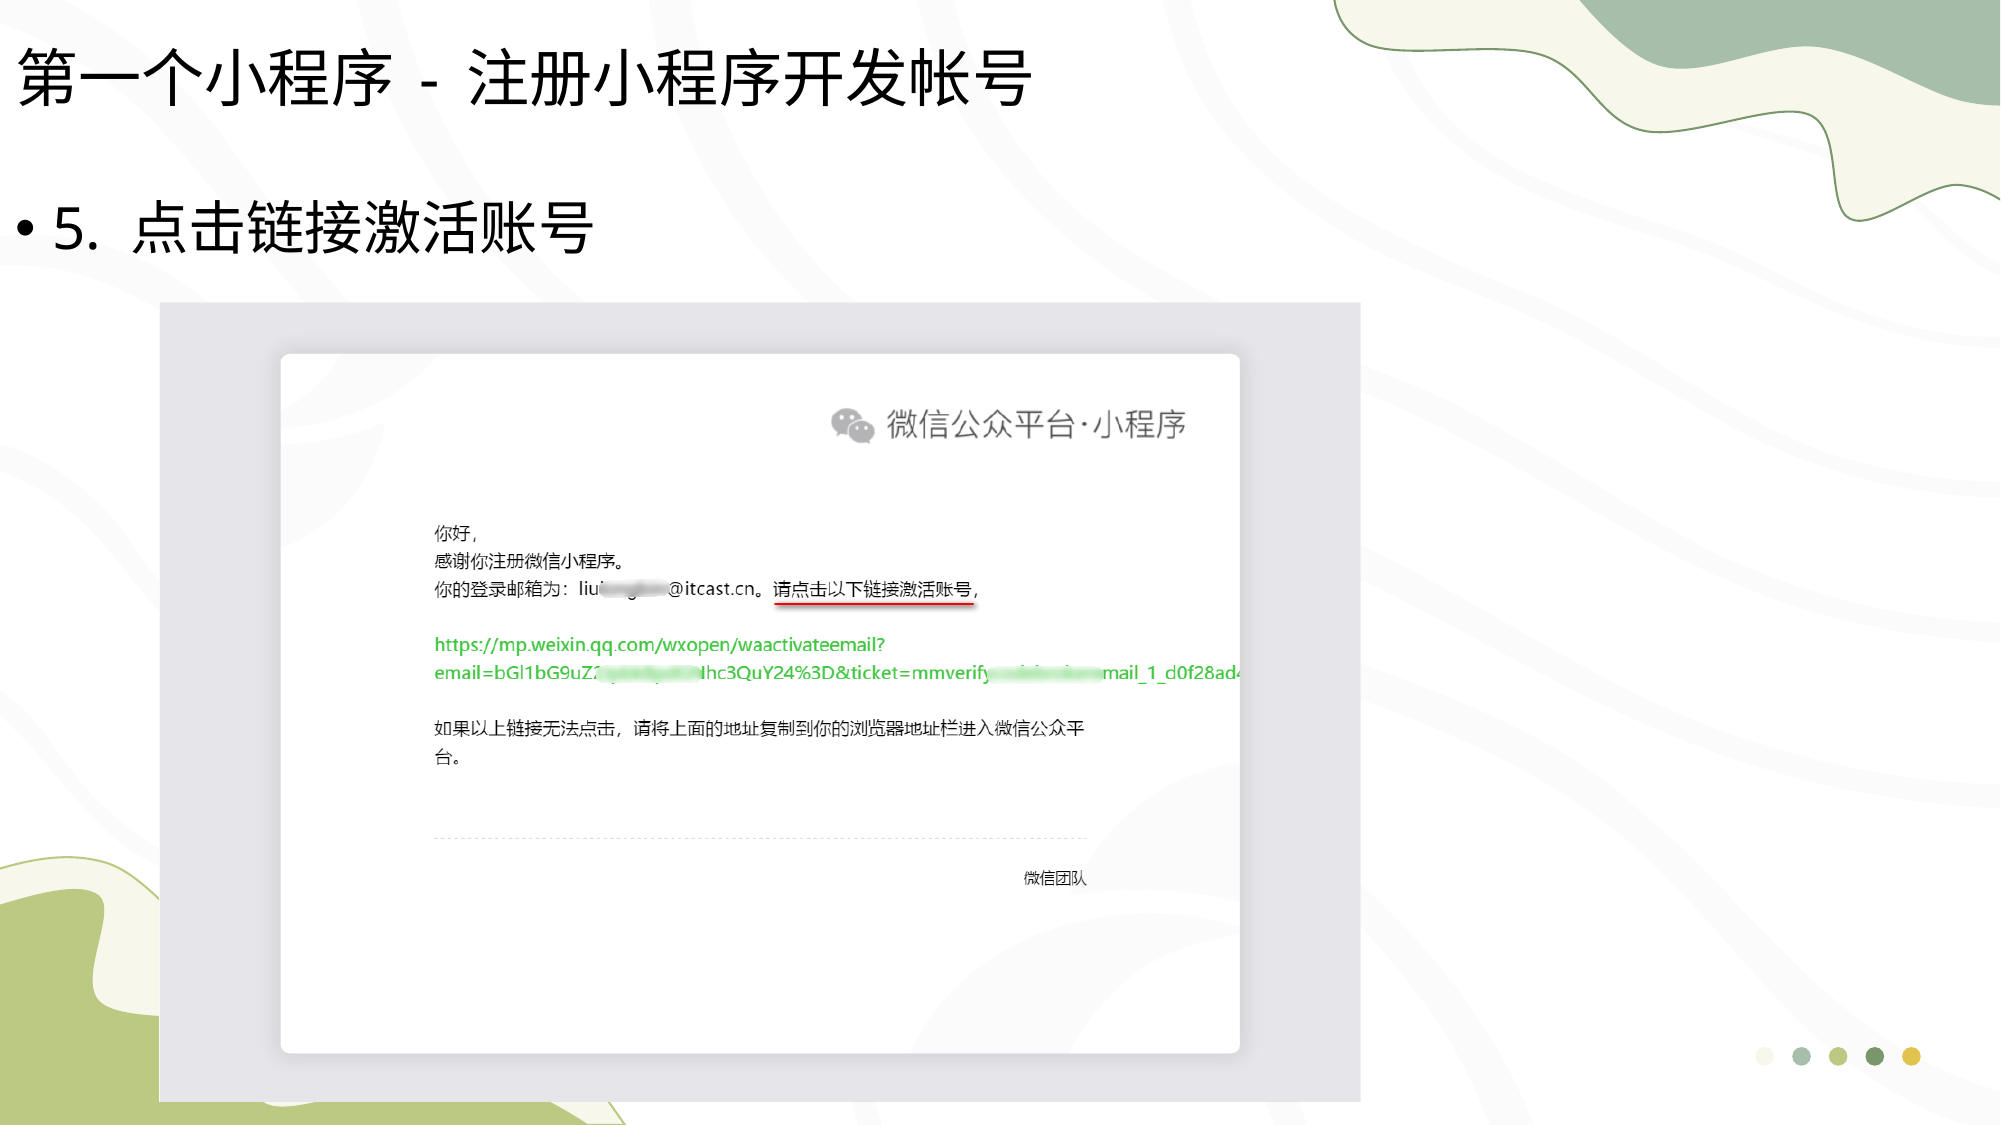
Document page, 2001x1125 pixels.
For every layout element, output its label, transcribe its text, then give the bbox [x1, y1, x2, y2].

picture [159, 302, 1361, 1102]
list 5. 点击链接激活账号 [0, 192, 1616, 278]
title 第一个小程序 - 注册小程序开发帐号 [0, 38, 1439, 124]
